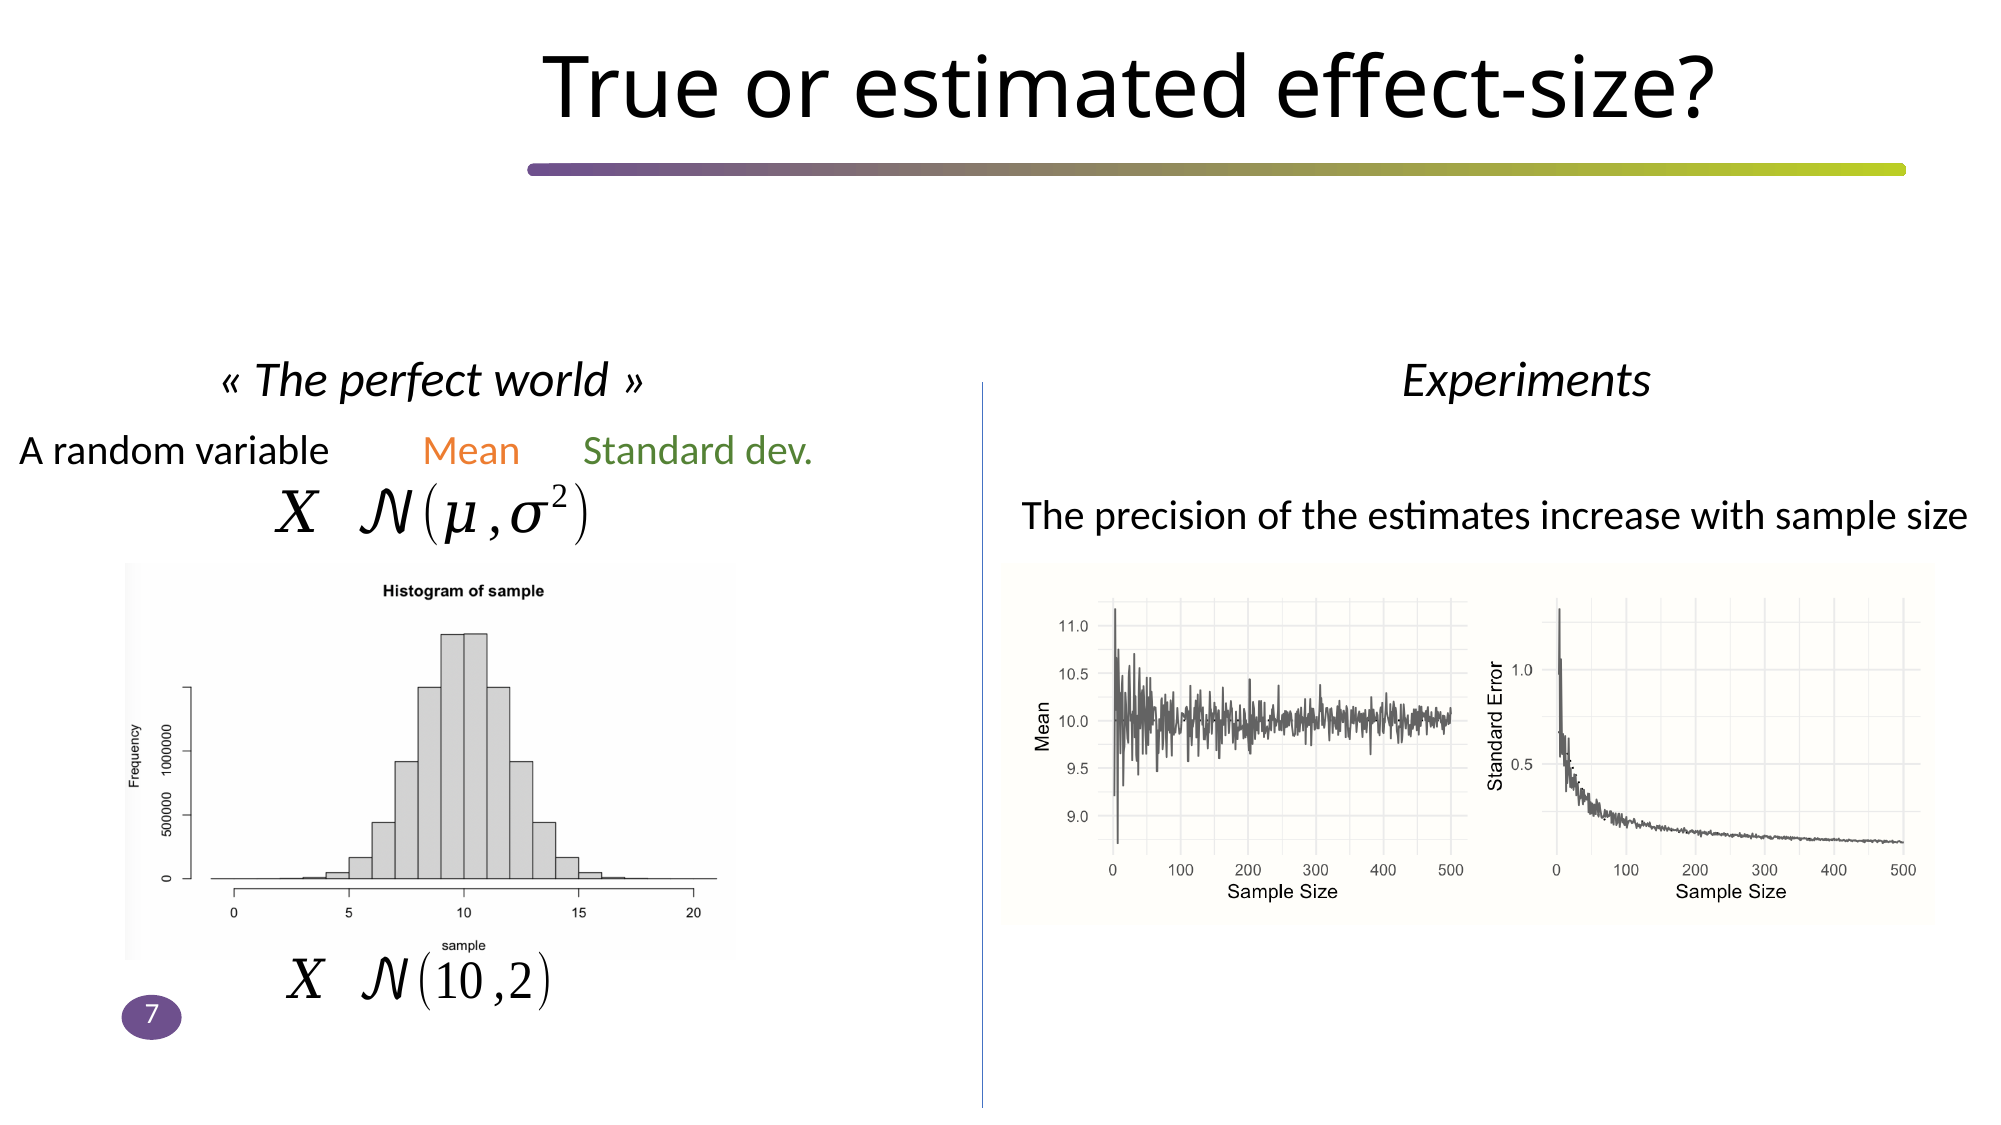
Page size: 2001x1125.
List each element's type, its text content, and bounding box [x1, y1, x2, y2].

text_box « The perfect world » [202, 339, 662, 414]
text_box Experiments [1375, 339, 1667, 414]
picture [125, 563, 736, 960]
picture [1001, 563, 1935, 925]
text_box The precision of the estimates increase with sample size [1006, 480, 1984, 546]
slide_number 7 [82, 993, 222, 1032]
text_box Mean [407, 415, 536, 480]
text_box Standard dev. [568, 415, 829, 480]
text_box A random variable [4, 415, 345, 480]
title True or estimated effect-size? [527, 36, 1907, 144]
